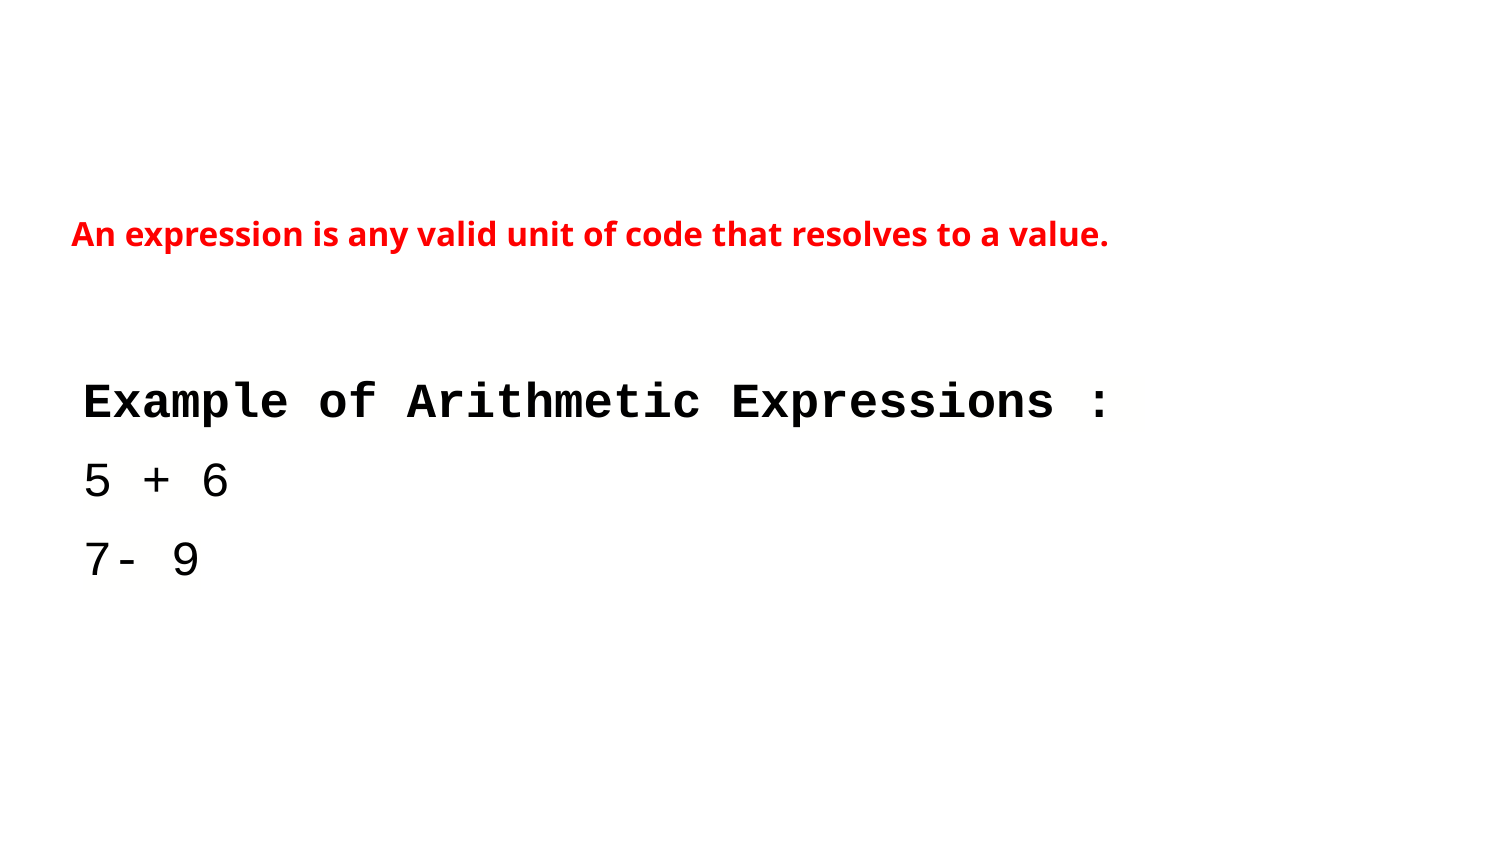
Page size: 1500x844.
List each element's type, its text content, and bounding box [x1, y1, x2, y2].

title An expression is any valid unit of code that resolves to a value. [56, 177, 1421, 392]
text_box Example of Arithmetic Expressions : 5 + 6 7- 9 [67, 332, 1432, 747]
